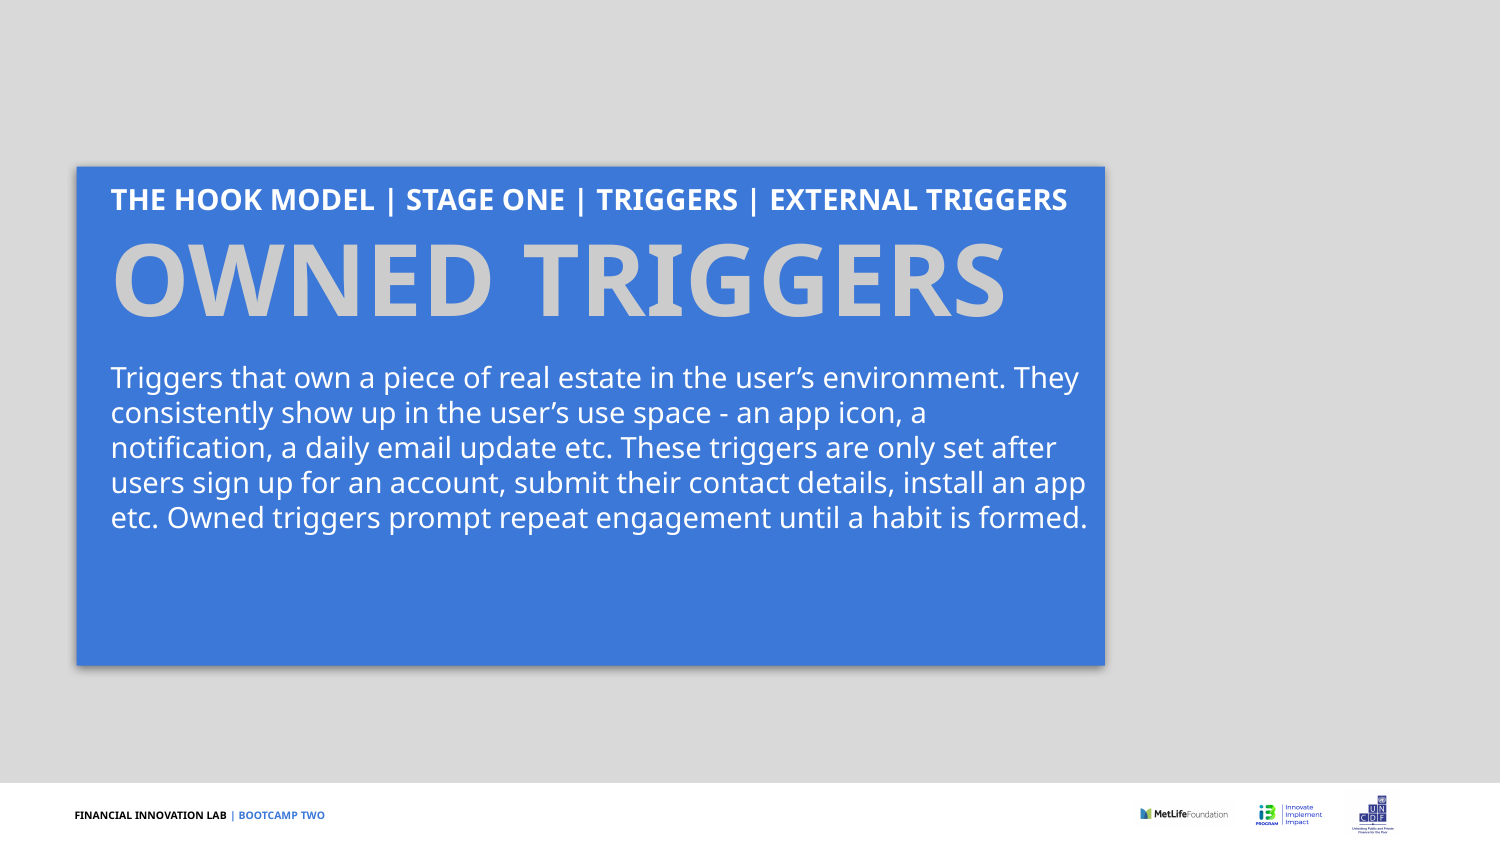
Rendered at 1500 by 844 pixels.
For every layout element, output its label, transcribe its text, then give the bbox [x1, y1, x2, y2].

title FINANCIAL INNOVATION LAB | BOOTCAMP TWO [59, 793, 752, 837]
text_box [0, 782, 1500, 844]
list THE HOOK MODEL | STAGE ONE | TRIGGERS | EXTERNAL TRIGGERS OWNED TRIGGERS Triggers that own a piece of real estate in the user’s environment. They consistently show up in the user’s use space - an app icon, a notification, a daily email update etc. These triggers are only set after users sign up for an account, submit their contact details, install an app etc. Owned triggers prompt repeat engagement until a habit is formed. [76, 166, 1105, 666]
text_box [1134, 789, 1400, 837]
text_box [0, 0, 1500, 782]
